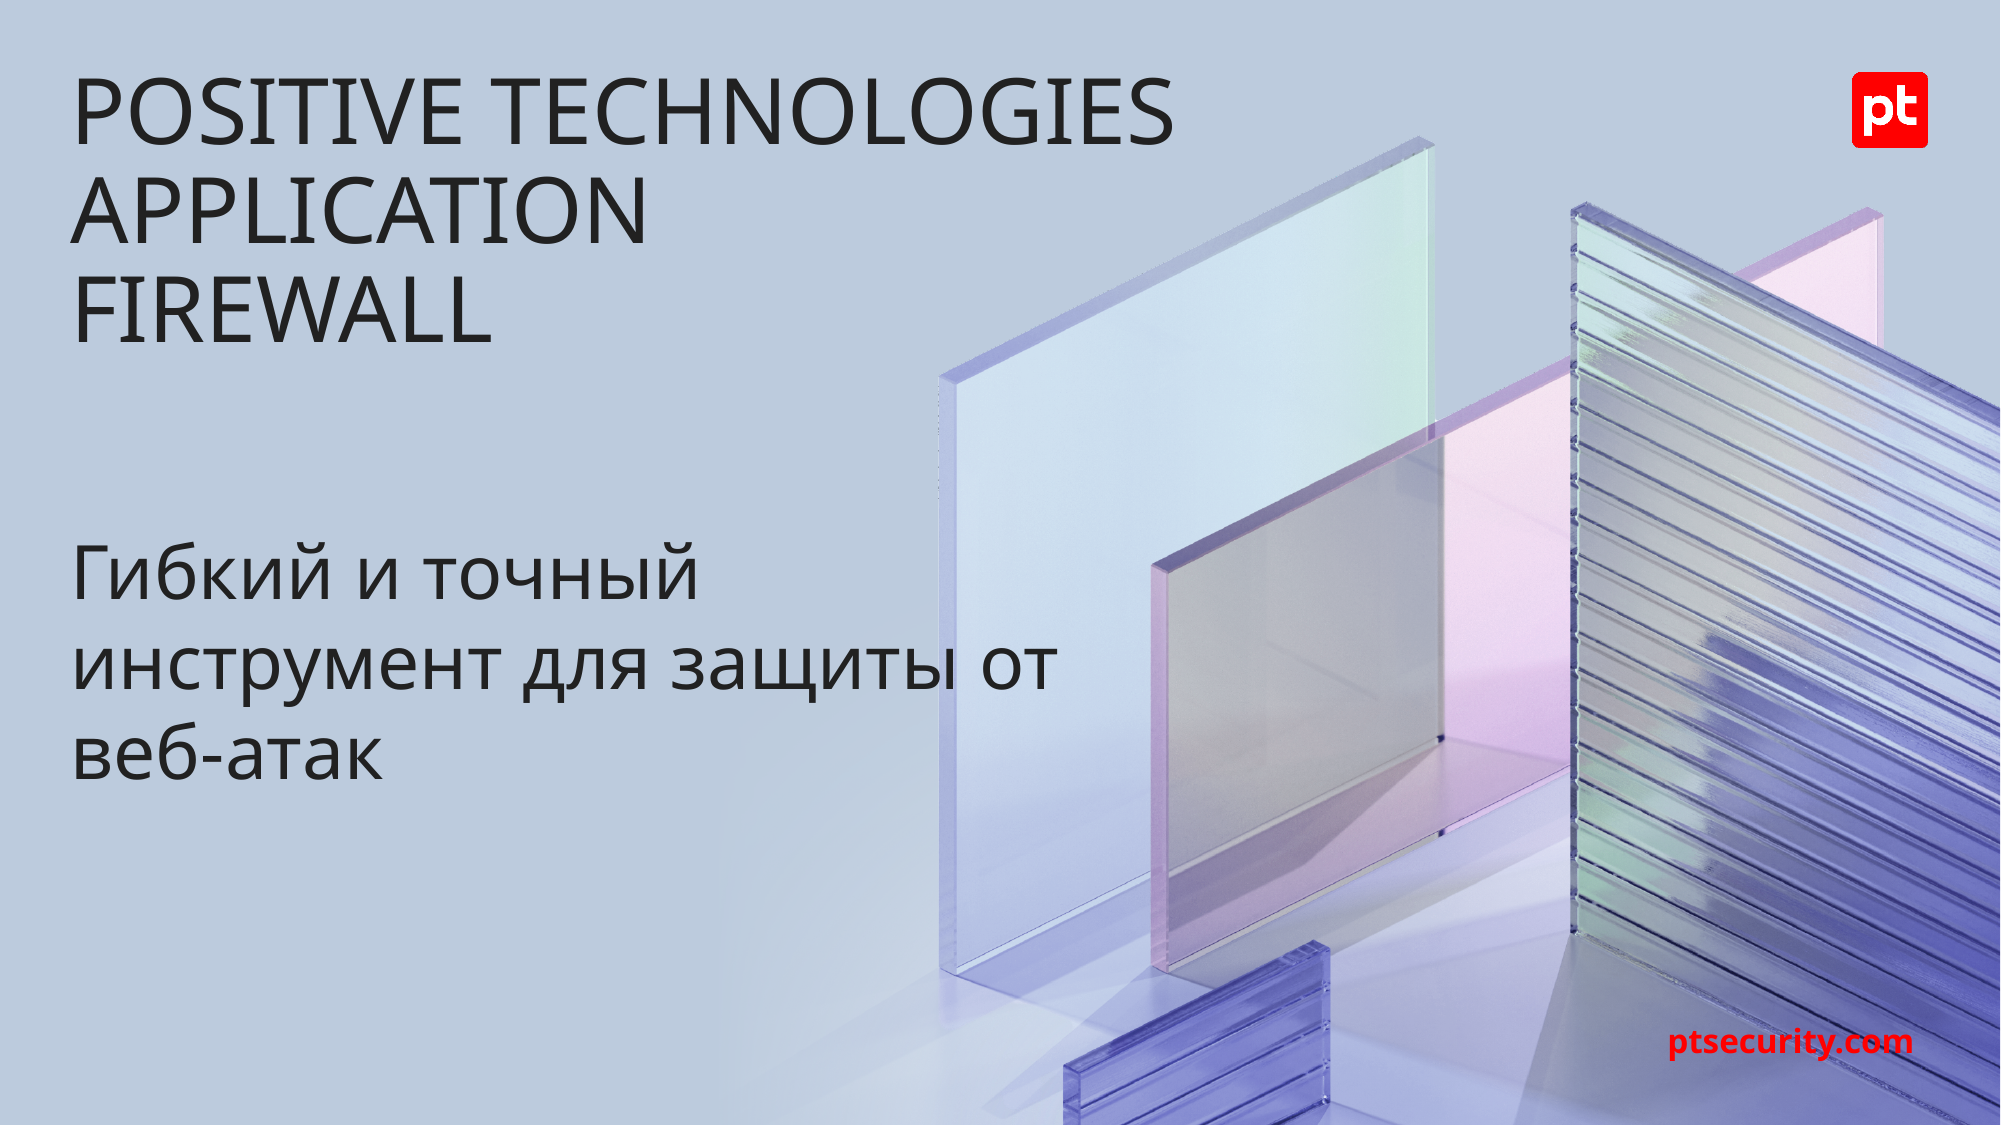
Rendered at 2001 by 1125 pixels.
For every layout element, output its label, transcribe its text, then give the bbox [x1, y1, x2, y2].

picture [719, 0, 2001, 1125]
list Гибкий и точный инструмент для защиты от веб-атак [55, 516, 1138, 852]
title POSITIVE TECHNOLOGIES APPLICATION FIREWALL [55, 57, 1855, 976]
